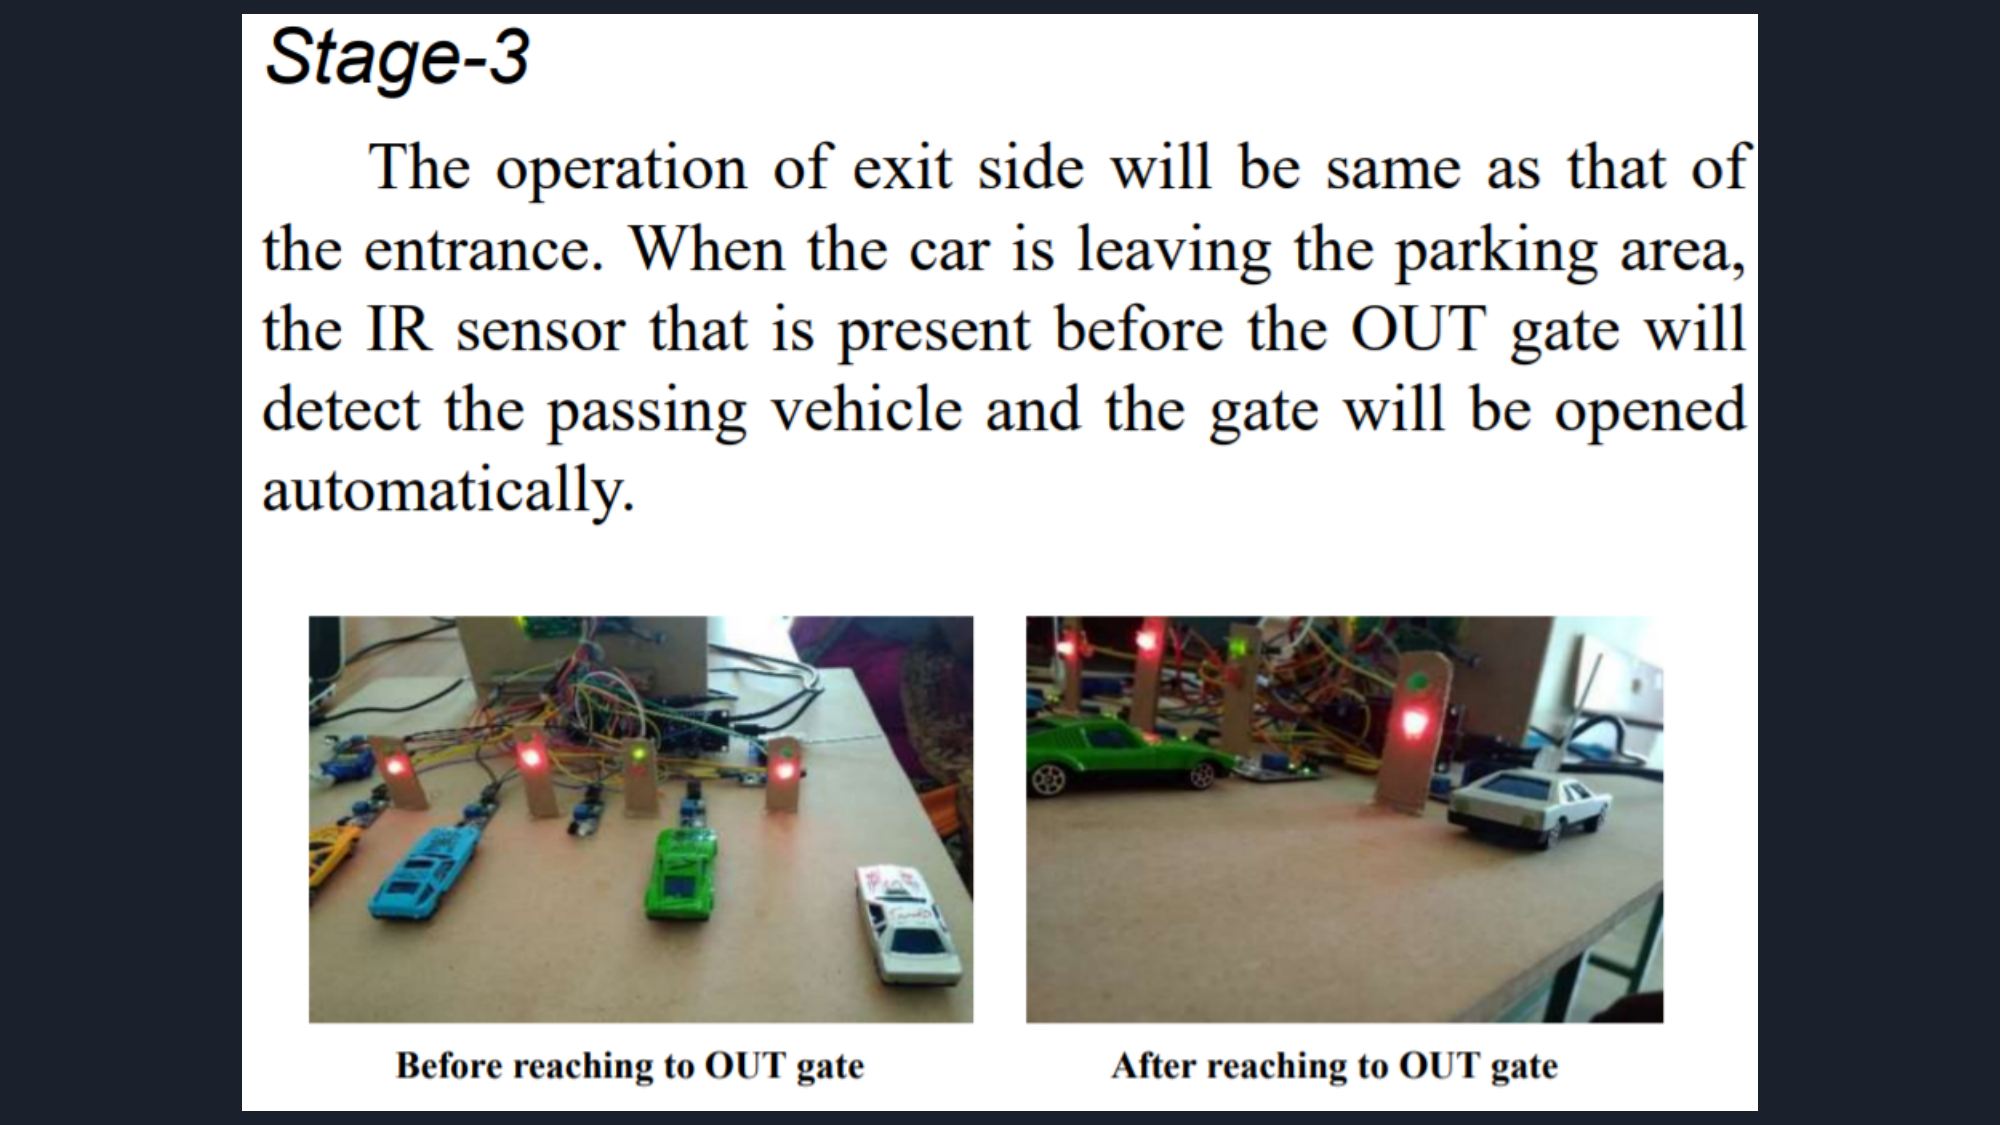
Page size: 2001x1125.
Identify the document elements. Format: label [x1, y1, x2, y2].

picture [242, 14, 1758, 1111]
